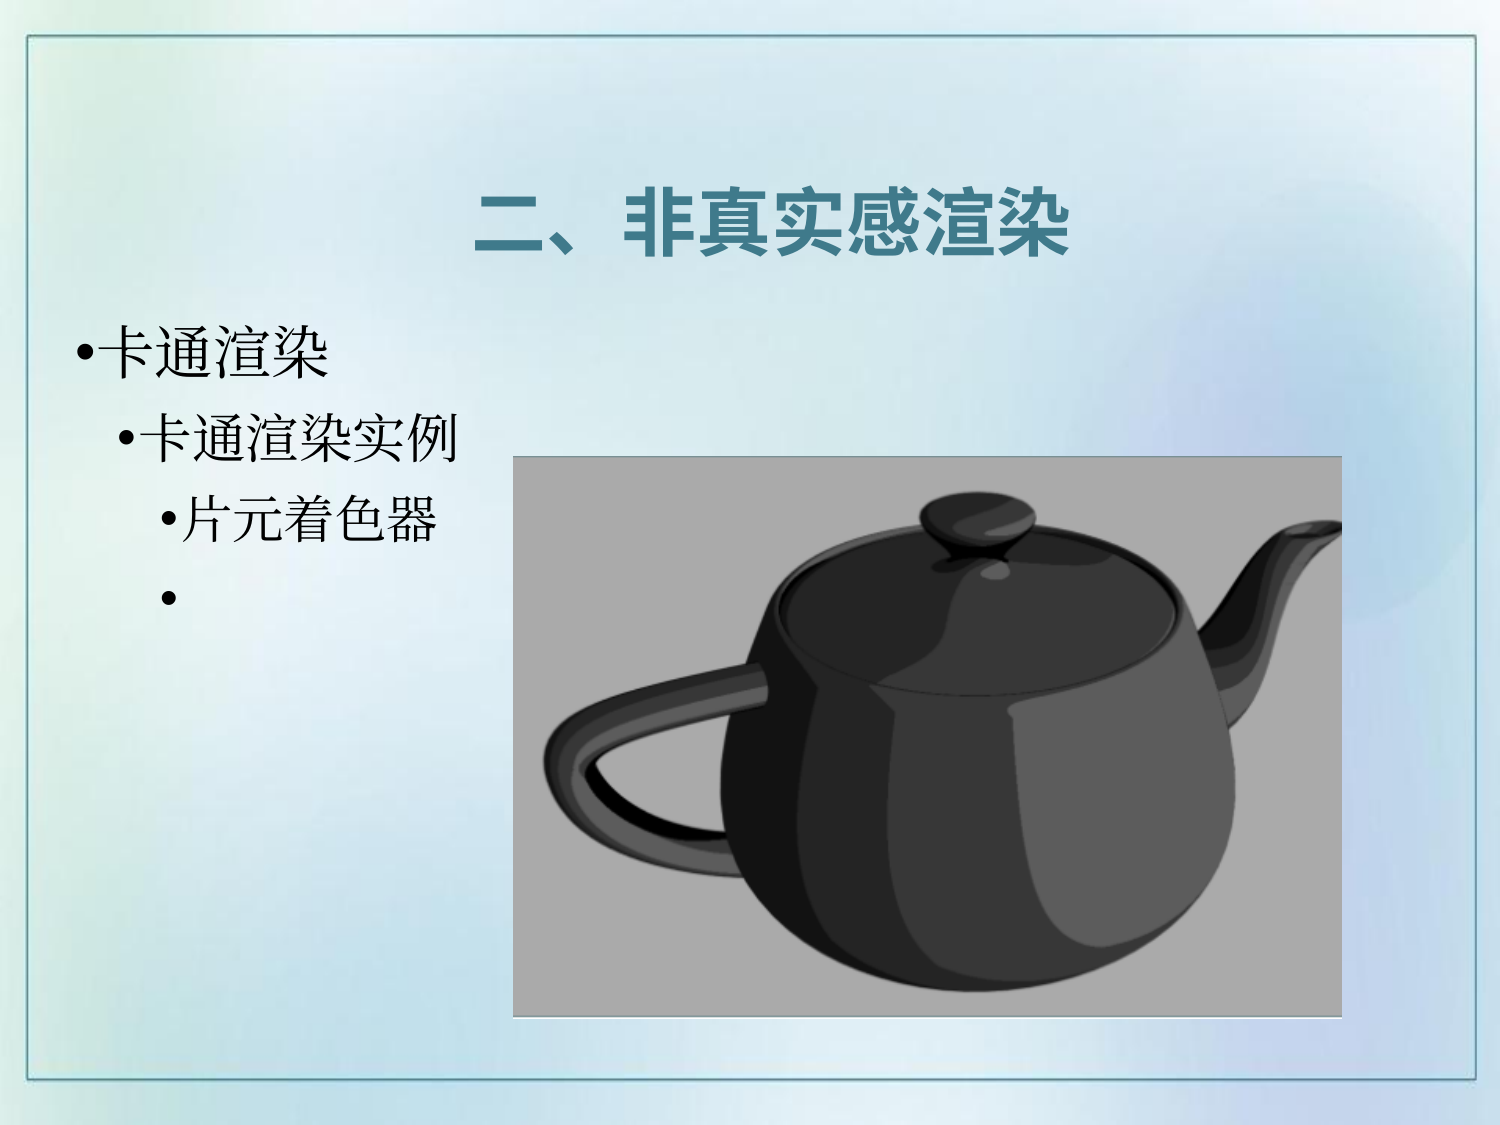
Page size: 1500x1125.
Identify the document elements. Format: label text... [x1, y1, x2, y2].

text_box 二、非真实感渲染 [272, 149, 1270, 273]
picture [0, 0, 1500, 1125]
list 卡通渲染 卡通渲染实例 片元着色器 [60, 294, 1355, 831]
